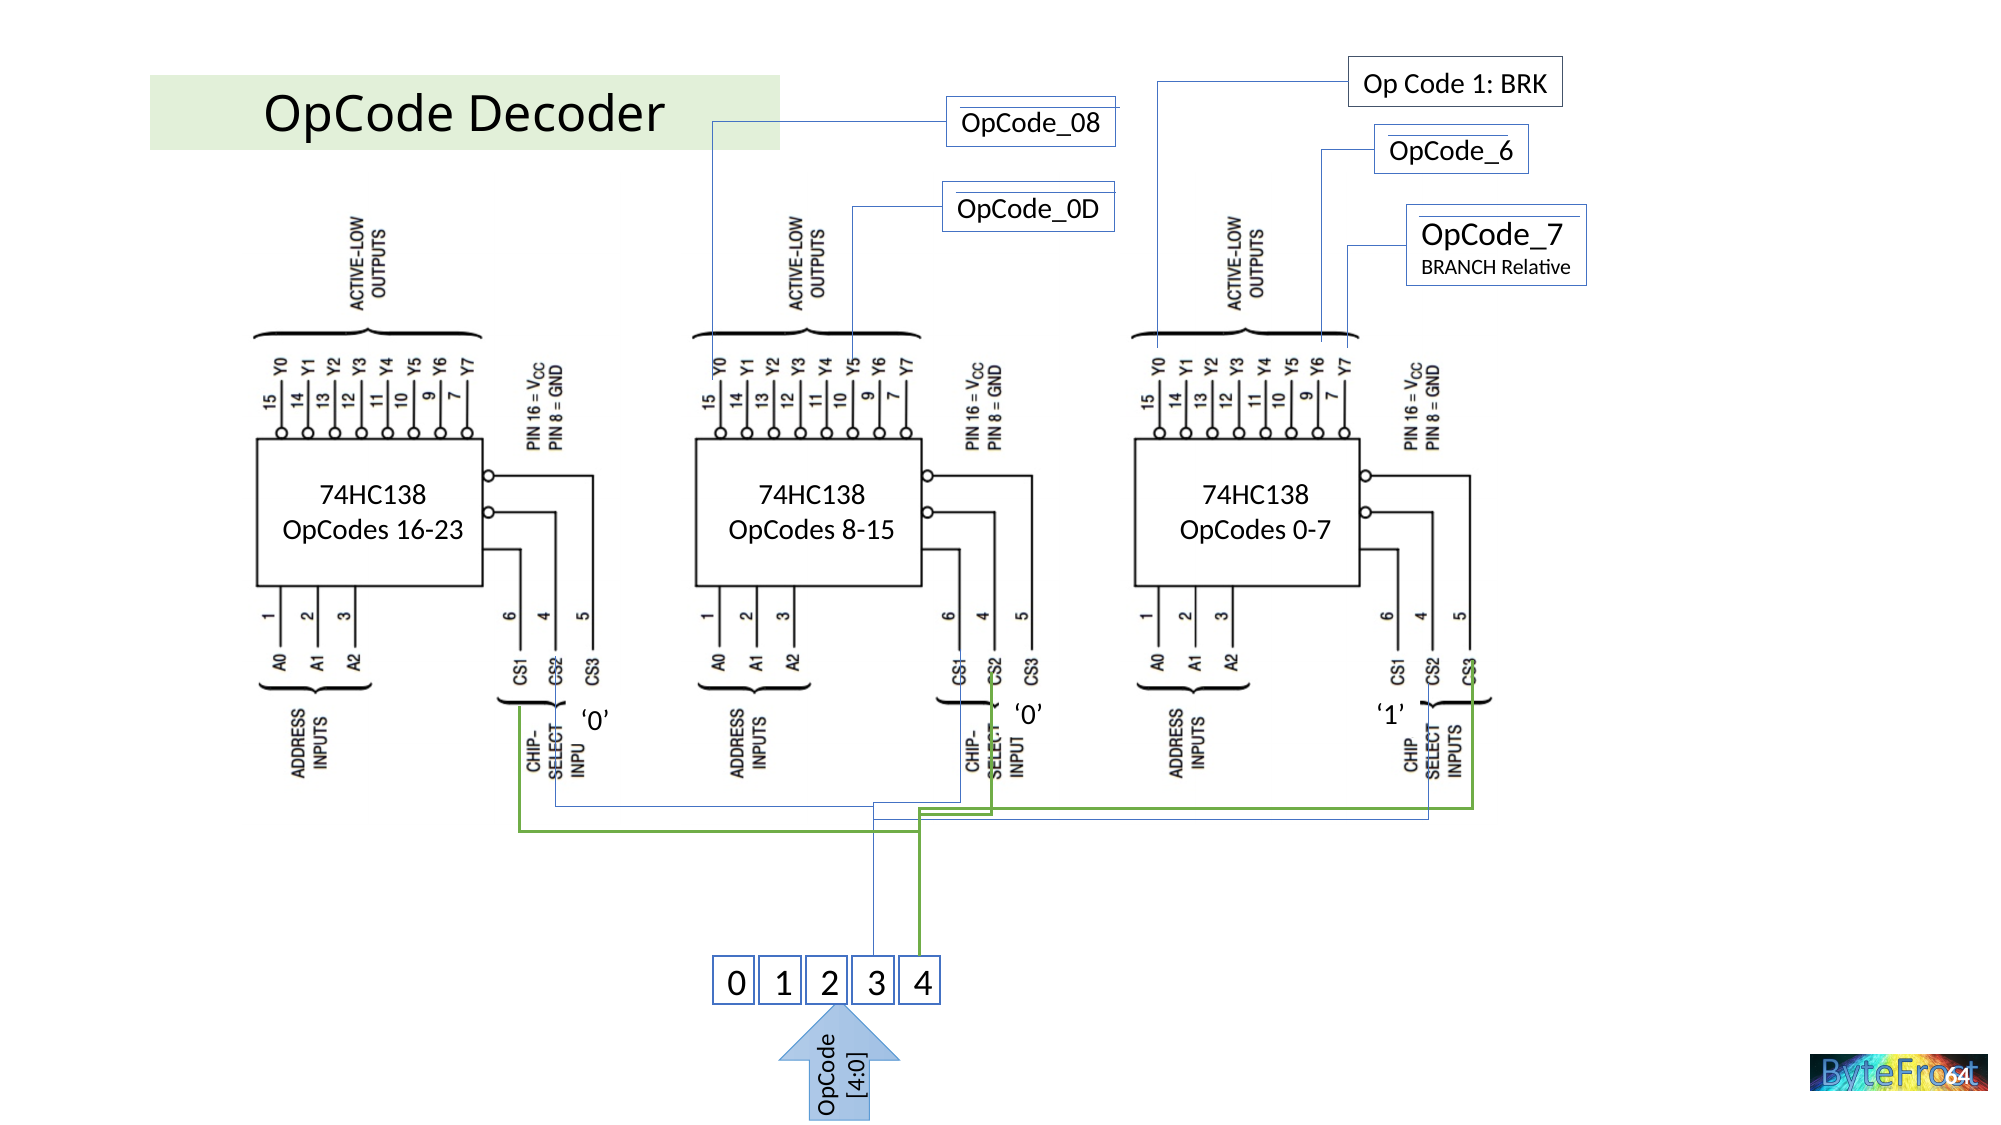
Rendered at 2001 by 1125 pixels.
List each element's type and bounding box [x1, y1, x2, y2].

text_box [242, 96, 1589, 1121]
text_box [1348, 56, 1563, 107]
text_box [1535, 1044, 1986, 1105]
title [713, 122, 780, 134]
title [150, 75, 780, 150]
picture [1810, 1054, 1988, 1091]
